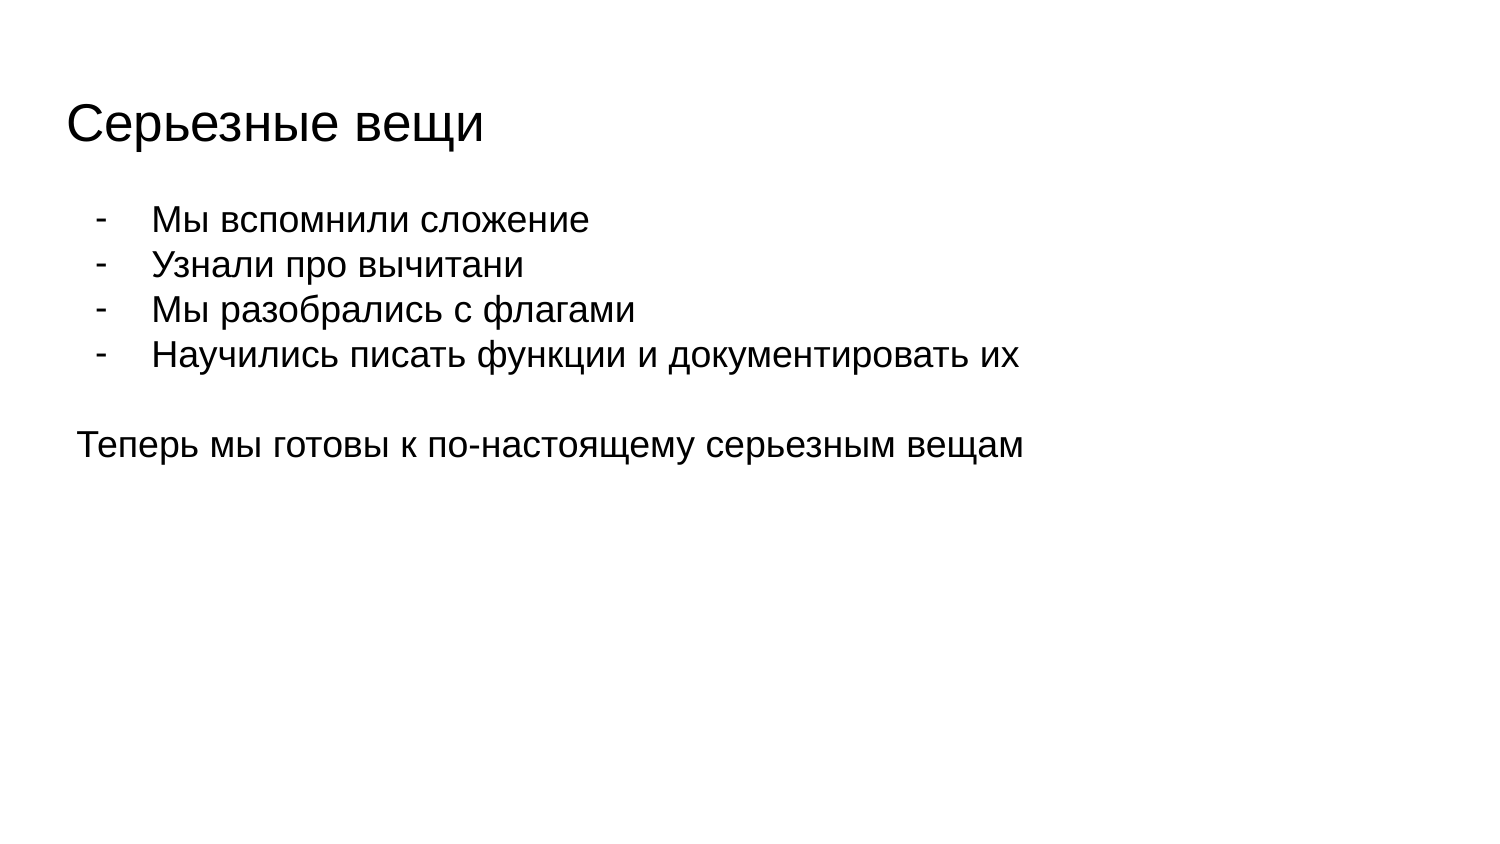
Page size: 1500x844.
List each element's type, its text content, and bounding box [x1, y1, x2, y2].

text_box Мы вспомнили сложение Узнали про вычитани Мы разобрались с флагами Научились писать функции и документировать их Теперь мы готовы к по-настоящему серьезным вещам [61, 180, 1439, 782]
title Серьезные вещи [51, 72, 1449, 167]
